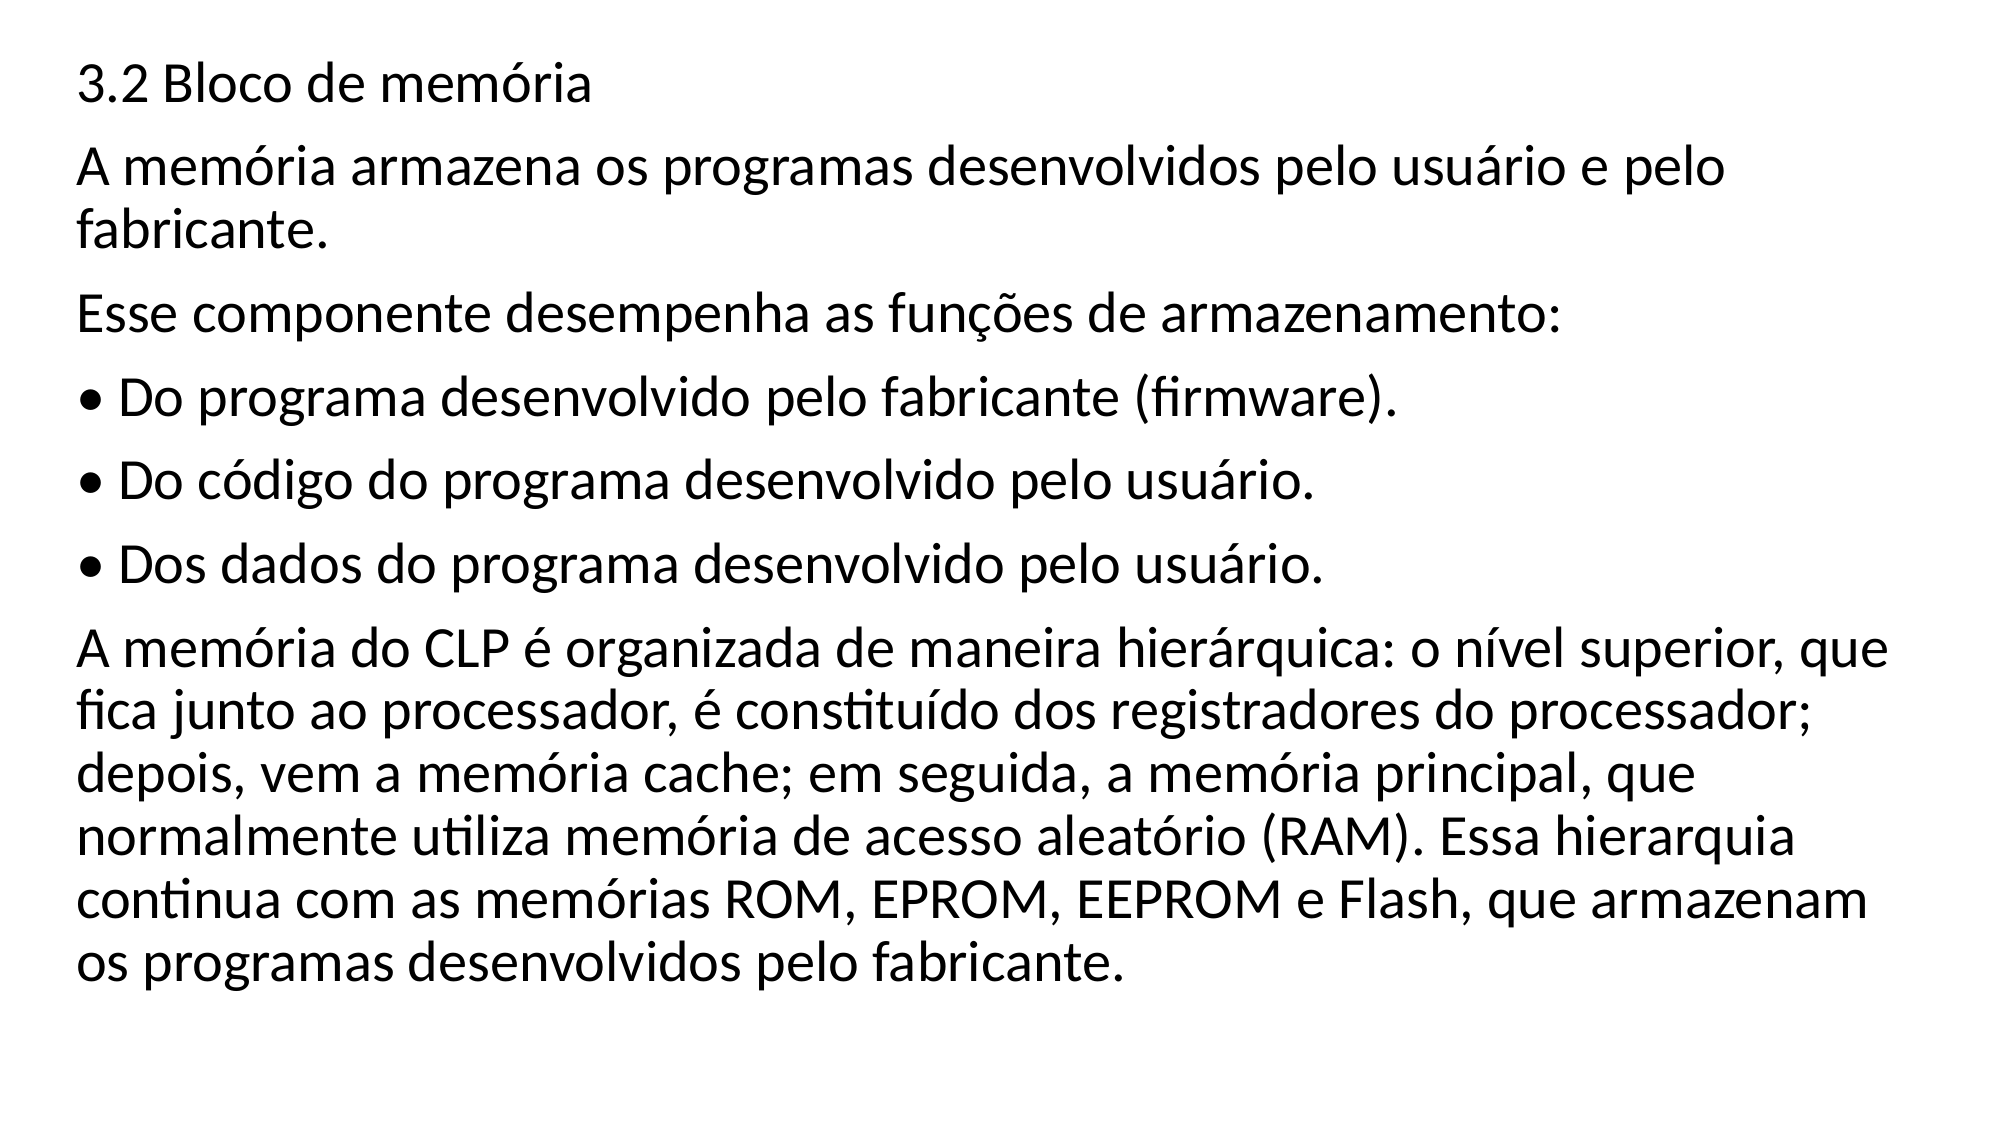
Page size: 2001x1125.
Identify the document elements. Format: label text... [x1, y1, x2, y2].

list 3.2 Bloco de memória A memória armazena os programas desenvolvidos pelo usuário e pelo fabricante. Esse componente desempenha as funções de armazenamento: • Do programa desenvolvido pelo fabricante (firmware). • Do código do programa desenvolvido pelo usuário. • Dos dados do programa desenvolvido pelo usuário. A memória do CLP é organizada de maneira hierárquica: o nível superior, que fica junto ao processador, é constituído dos registradores do processador; depois, vem a memória cache; em seguida, a memória principal, que normalmente utiliza memória de acesso aleatório (RAM). Essa hierarquia continua com as memórias ROM, EPROM, EEPROM e Flash, que armazenam os programas desenvolvidos pelo fabricante. [61, 44, 1939, 1085]
